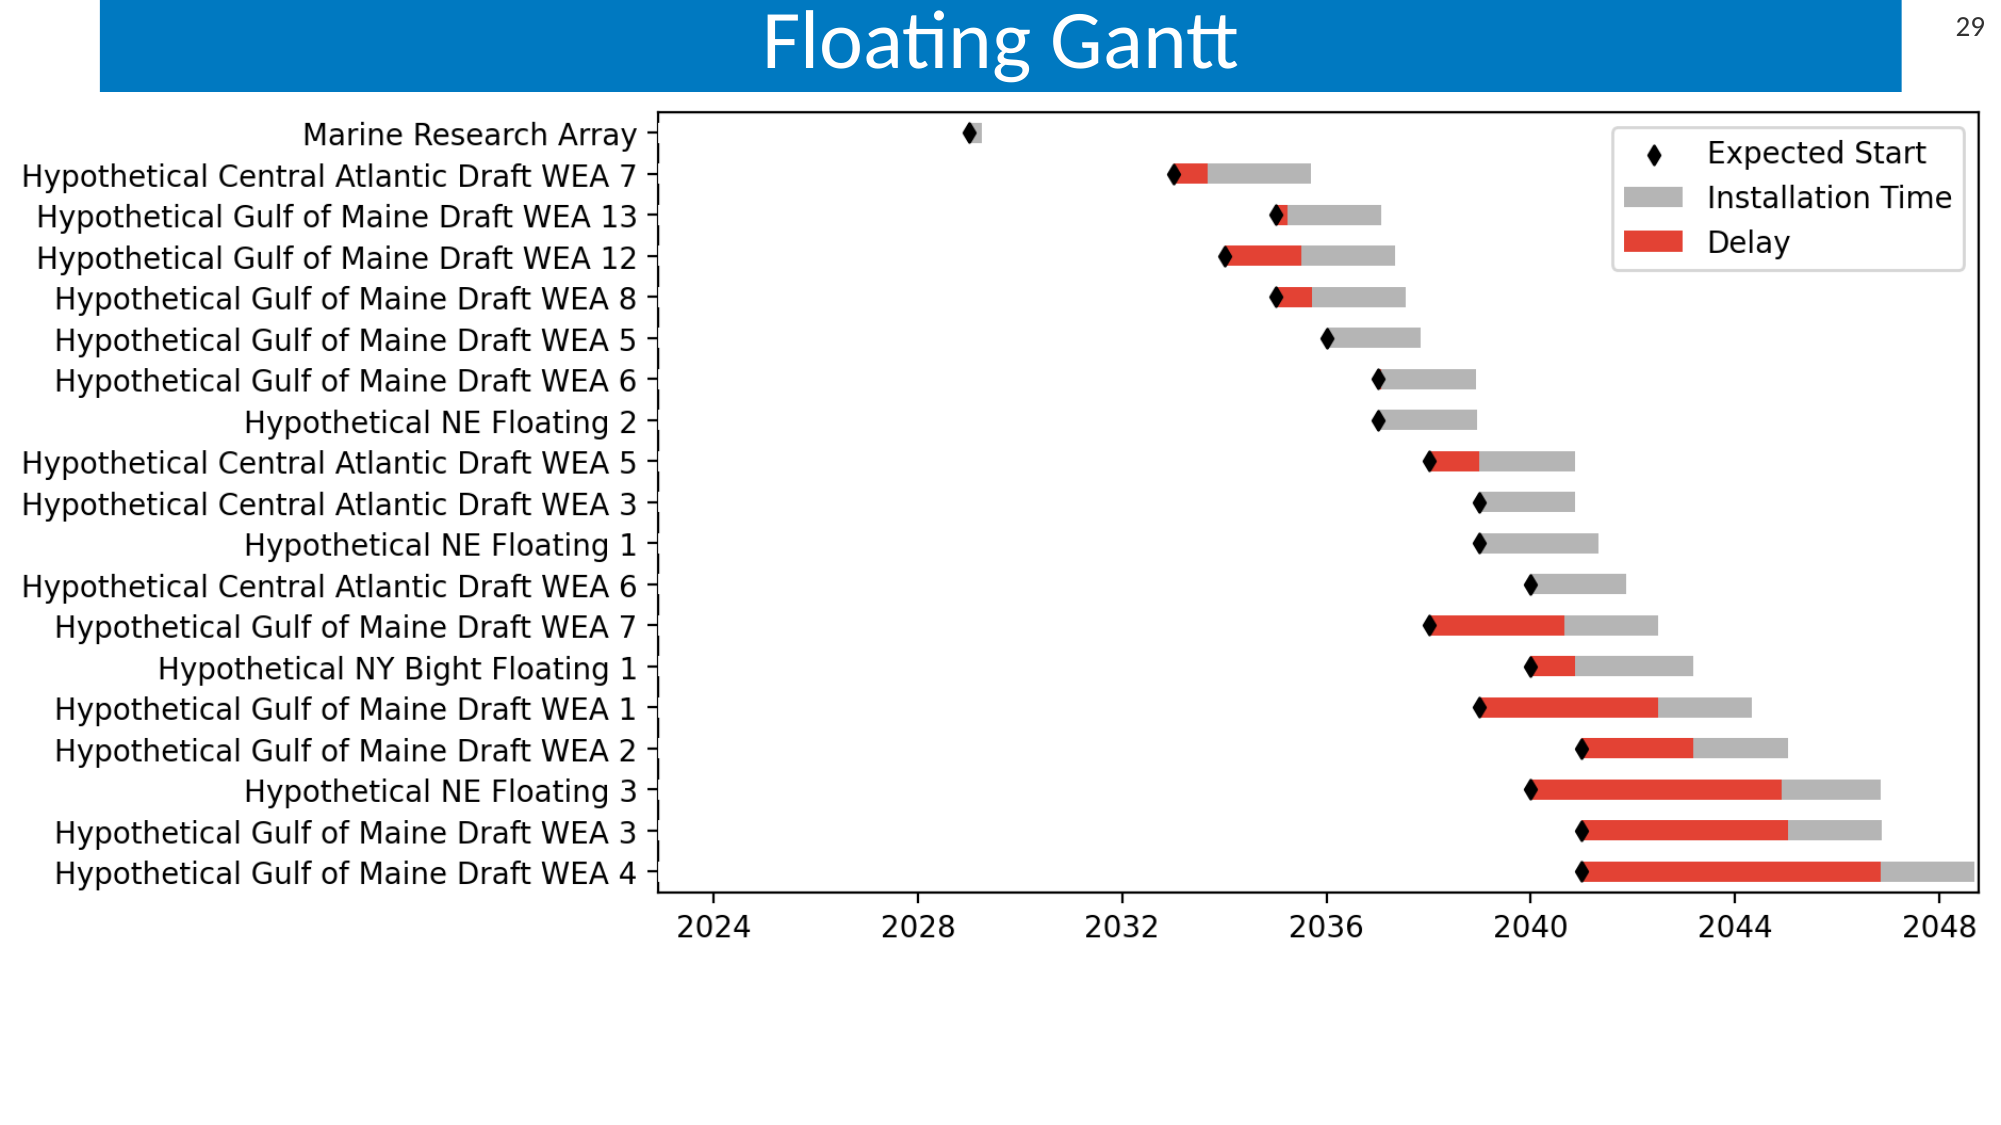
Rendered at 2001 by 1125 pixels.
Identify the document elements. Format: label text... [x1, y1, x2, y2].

picture [0, 92, 2000, 965]
title Floating Gantt [99, 0, 1902, 90]
